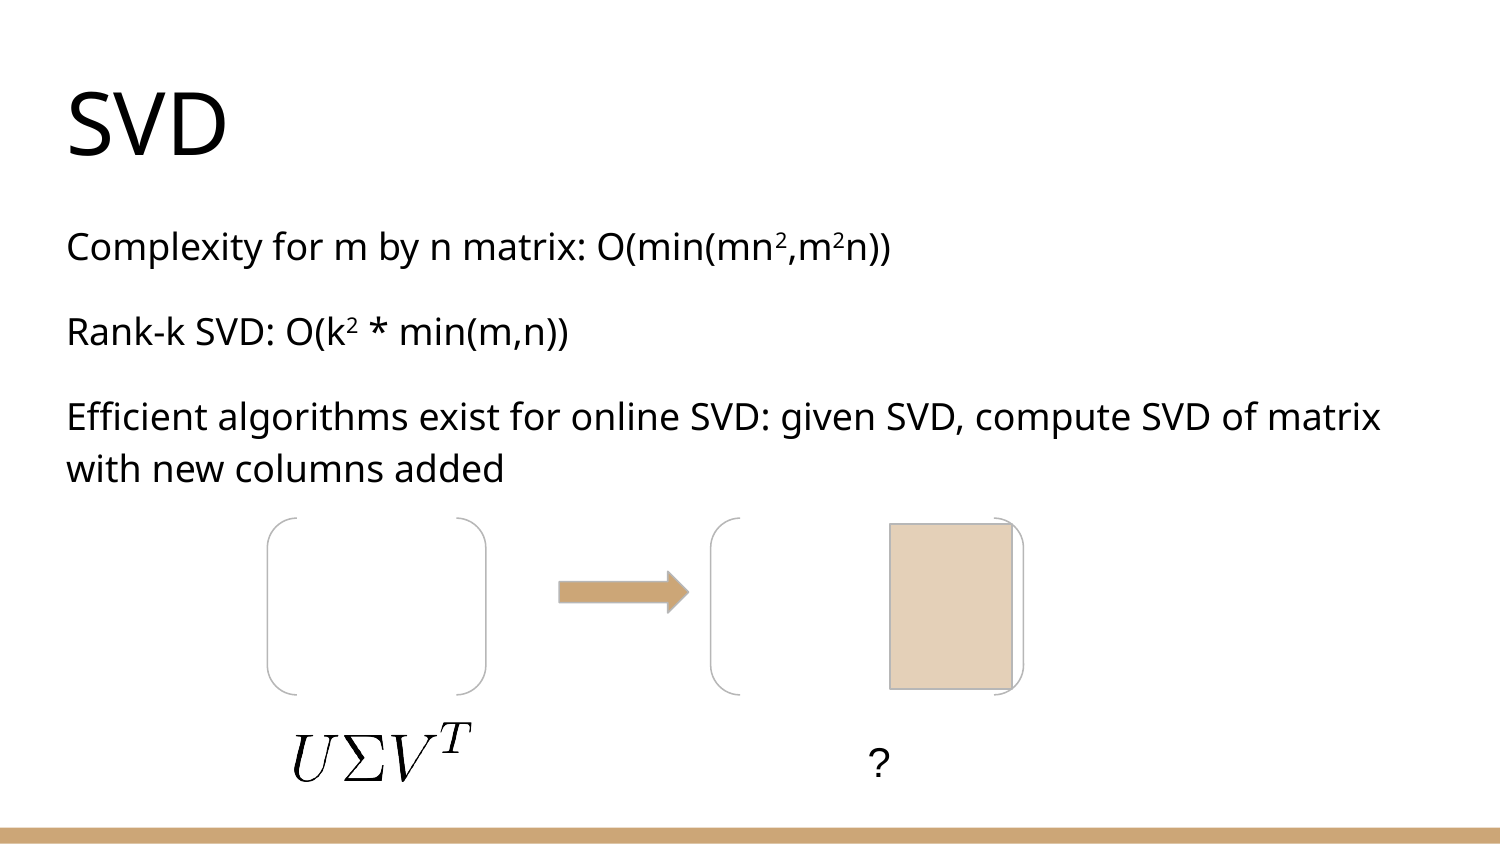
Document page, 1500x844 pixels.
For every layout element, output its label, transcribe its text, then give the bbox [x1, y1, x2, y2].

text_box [267, 517, 487, 783]
title SVD [51, 51, 1449, 189]
list Complexity for m by n matrix: O(min(mn2,m2n)) Rank-k SVD: O(k2 * min(m,n)) Efficient algorithms exist for online SVD: given SVD, compute SVD of matrix with new columns added [51, 200, 1449, 752]
text_box [559, 571, 689, 613]
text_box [710, 517, 1024, 785]
